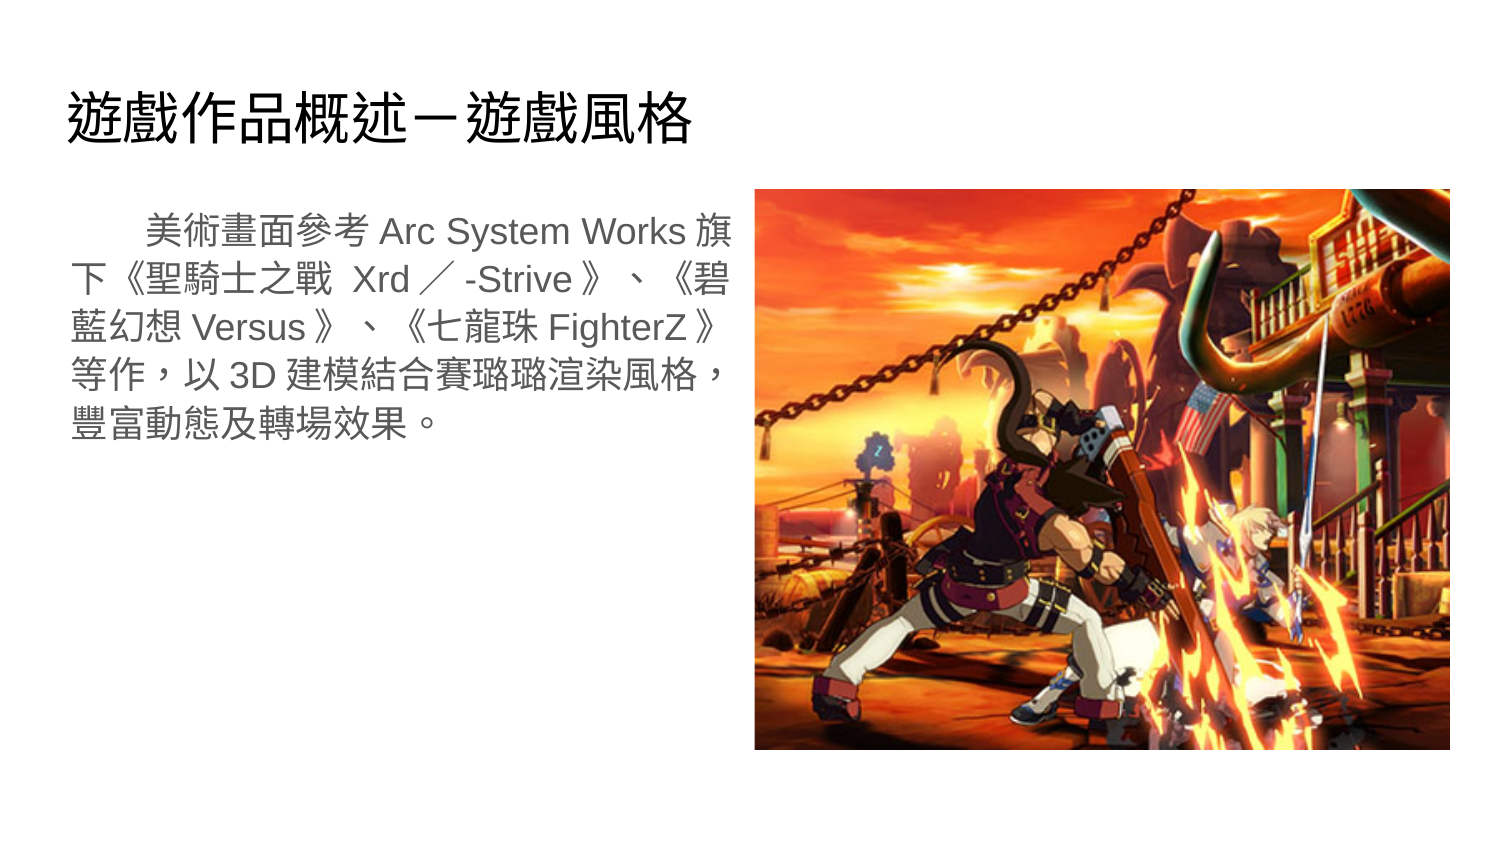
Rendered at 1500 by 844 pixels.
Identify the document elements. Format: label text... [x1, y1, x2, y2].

picture [754, 188, 1451, 750]
list 美術畫面參考Arc System Works旗下《聖騎士之戰 Xrd／-Strive》、《碧藍幻想Versus》、《七龍珠FighterZ》等作，以3D建模結合賽璐璐渲染風格，豐富動態及轉場效果。 [55, 189, 752, 750]
title 遊戲作品概述－遊戲風格 [51, 72, 1449, 167]
